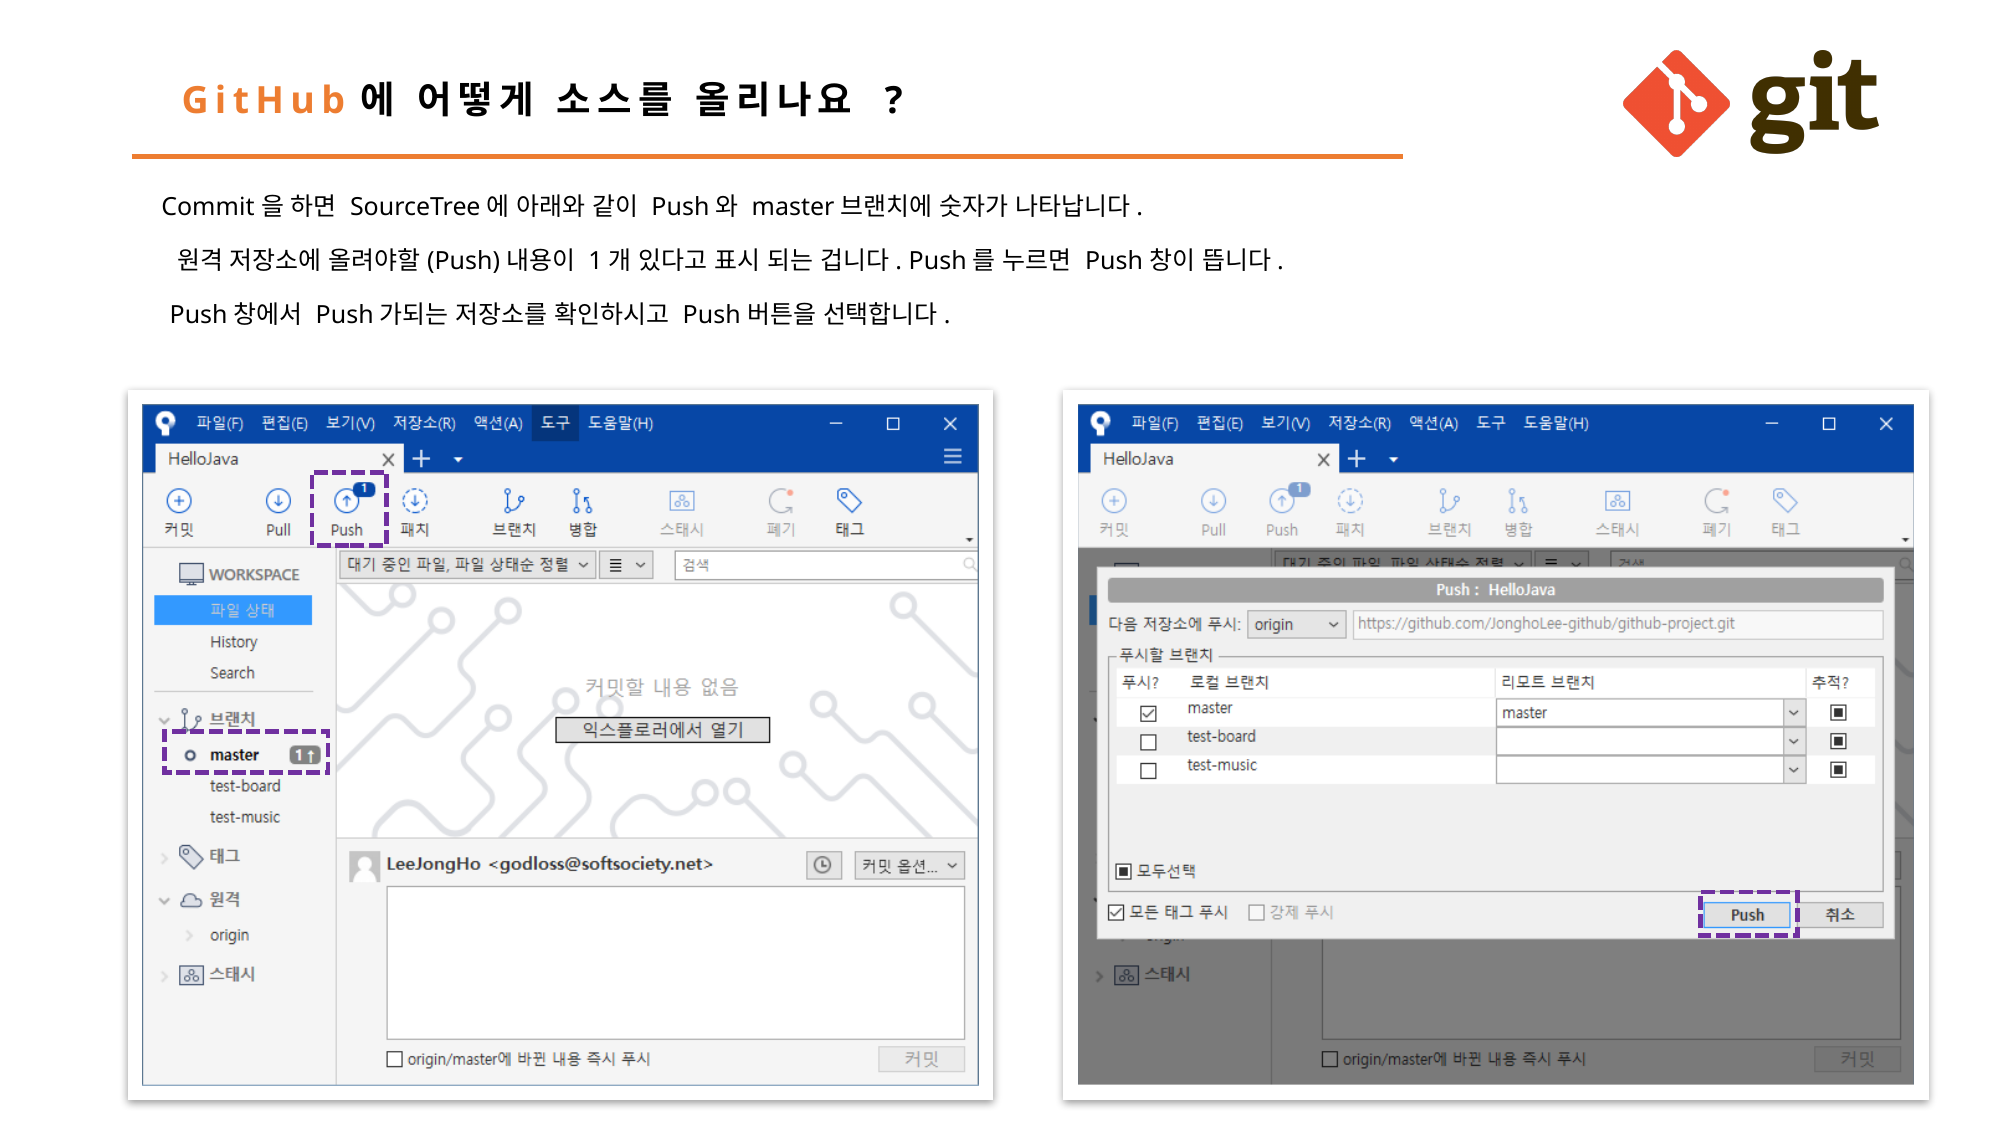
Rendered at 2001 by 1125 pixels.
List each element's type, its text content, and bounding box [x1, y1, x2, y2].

text_box Push창에서 Push가되는 저장소를 확인하시고 Push버튼을 선택합니다. [154, 276, 966, 337]
picture [1623, 50, 1879, 157]
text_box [142, 404, 979, 1086]
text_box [1077, 404, 1915, 1086]
text_box Commit을 하면 SourceTree에 아래와 같이 Push와 master브랜치에 숫자가 나타납니다. [146, 168, 1158, 228]
text_box 원격 저장소에 올려야할(Push)내용이 1개 있다고 표시 되는 겁니다. Push를 누르면 Push창이 뜹니다. [162, 221, 1299, 282]
text_box GitHub에 어떻게 소스를 올리나요 ? [166, 68, 918, 129]
